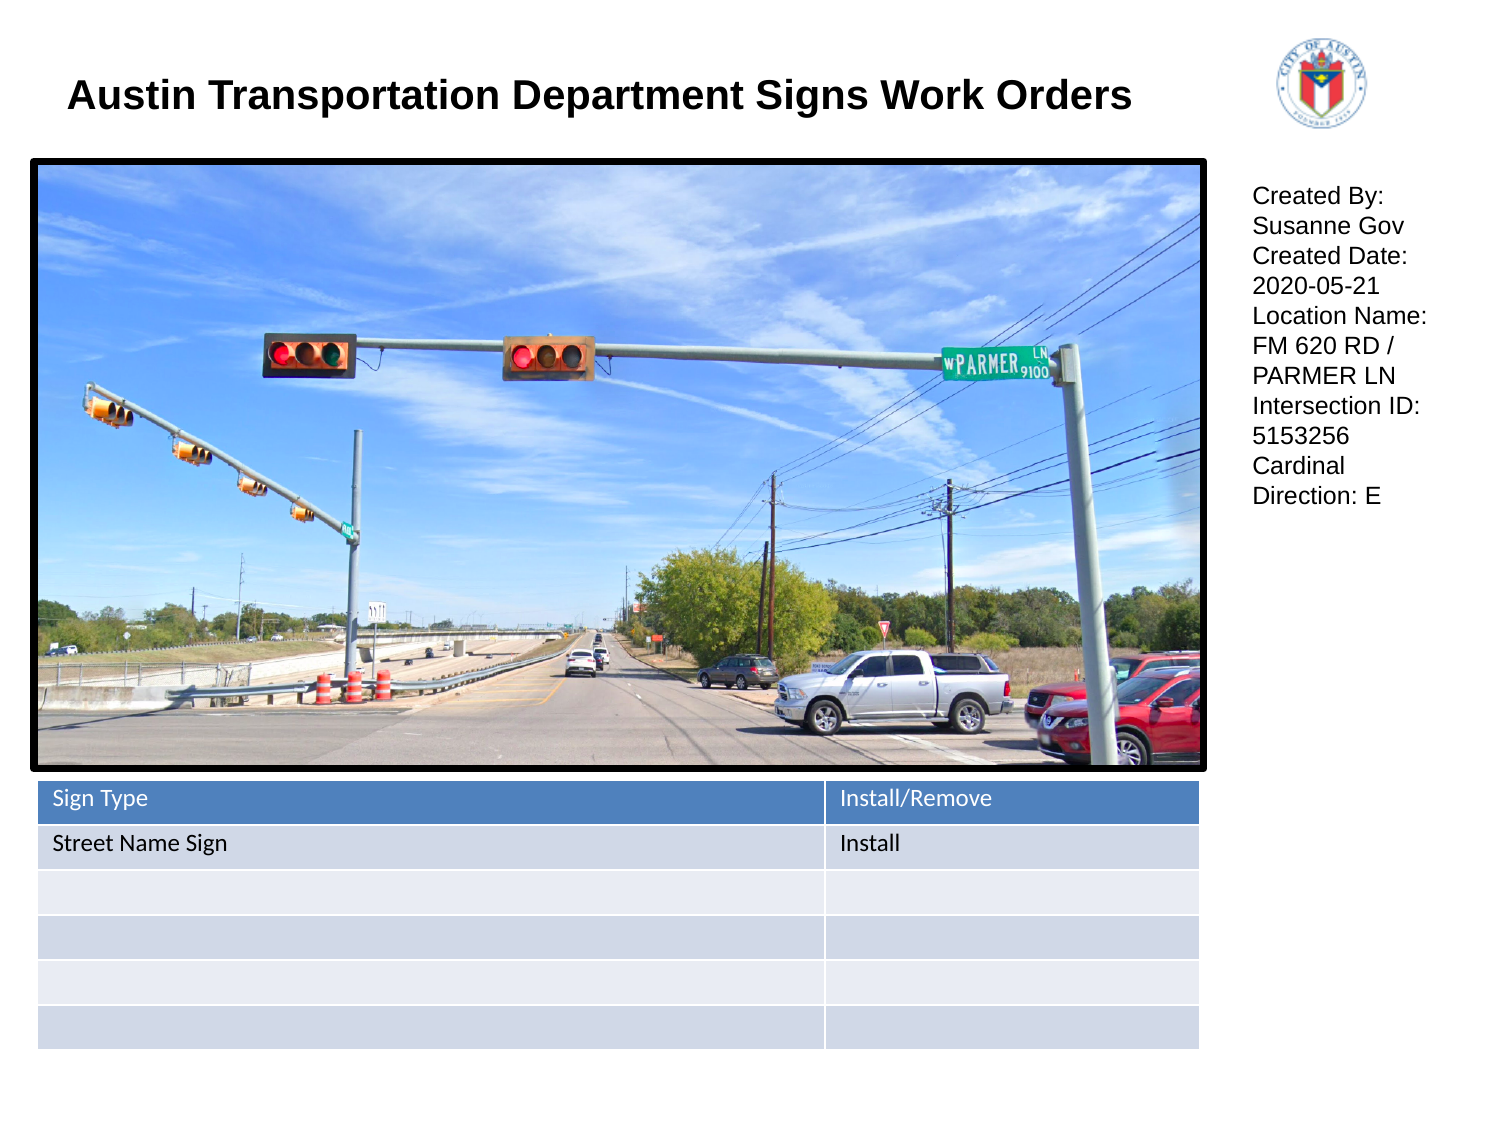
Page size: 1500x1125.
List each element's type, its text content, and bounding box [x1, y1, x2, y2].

table_header Install/Remove [826, 781, 1199, 824]
picture [1274, 37, 1369, 132]
table_cell [38, 916, 824, 959]
picture [37, 164, 1201, 766]
table_cell [826, 871, 1199, 914]
table_cell [38, 1006, 824, 1049]
table_cell [38, 871, 824, 914]
table_header Sign Type [38, 781, 824, 824]
table_cell [826, 1006, 1199, 1049]
table_cell Install [826, 826, 1199, 869]
table_cell Street Name Sign [38, 826, 824, 869]
table_cell [38, 961, 824, 1004]
table_cell [826, 916, 1199, 959]
text_box Austin Transportation Department Signs Work Orders [51, 60, 1149, 125]
text_box Created By: Susanne Gov Created Date: 2020-05-21 Location Name: FM 620 RD / PARMER LN Intersection ID: 5153256 Cardinal Direction: E [1237, 172, 1463, 517]
table_cell [826, 961, 1199, 1004]
